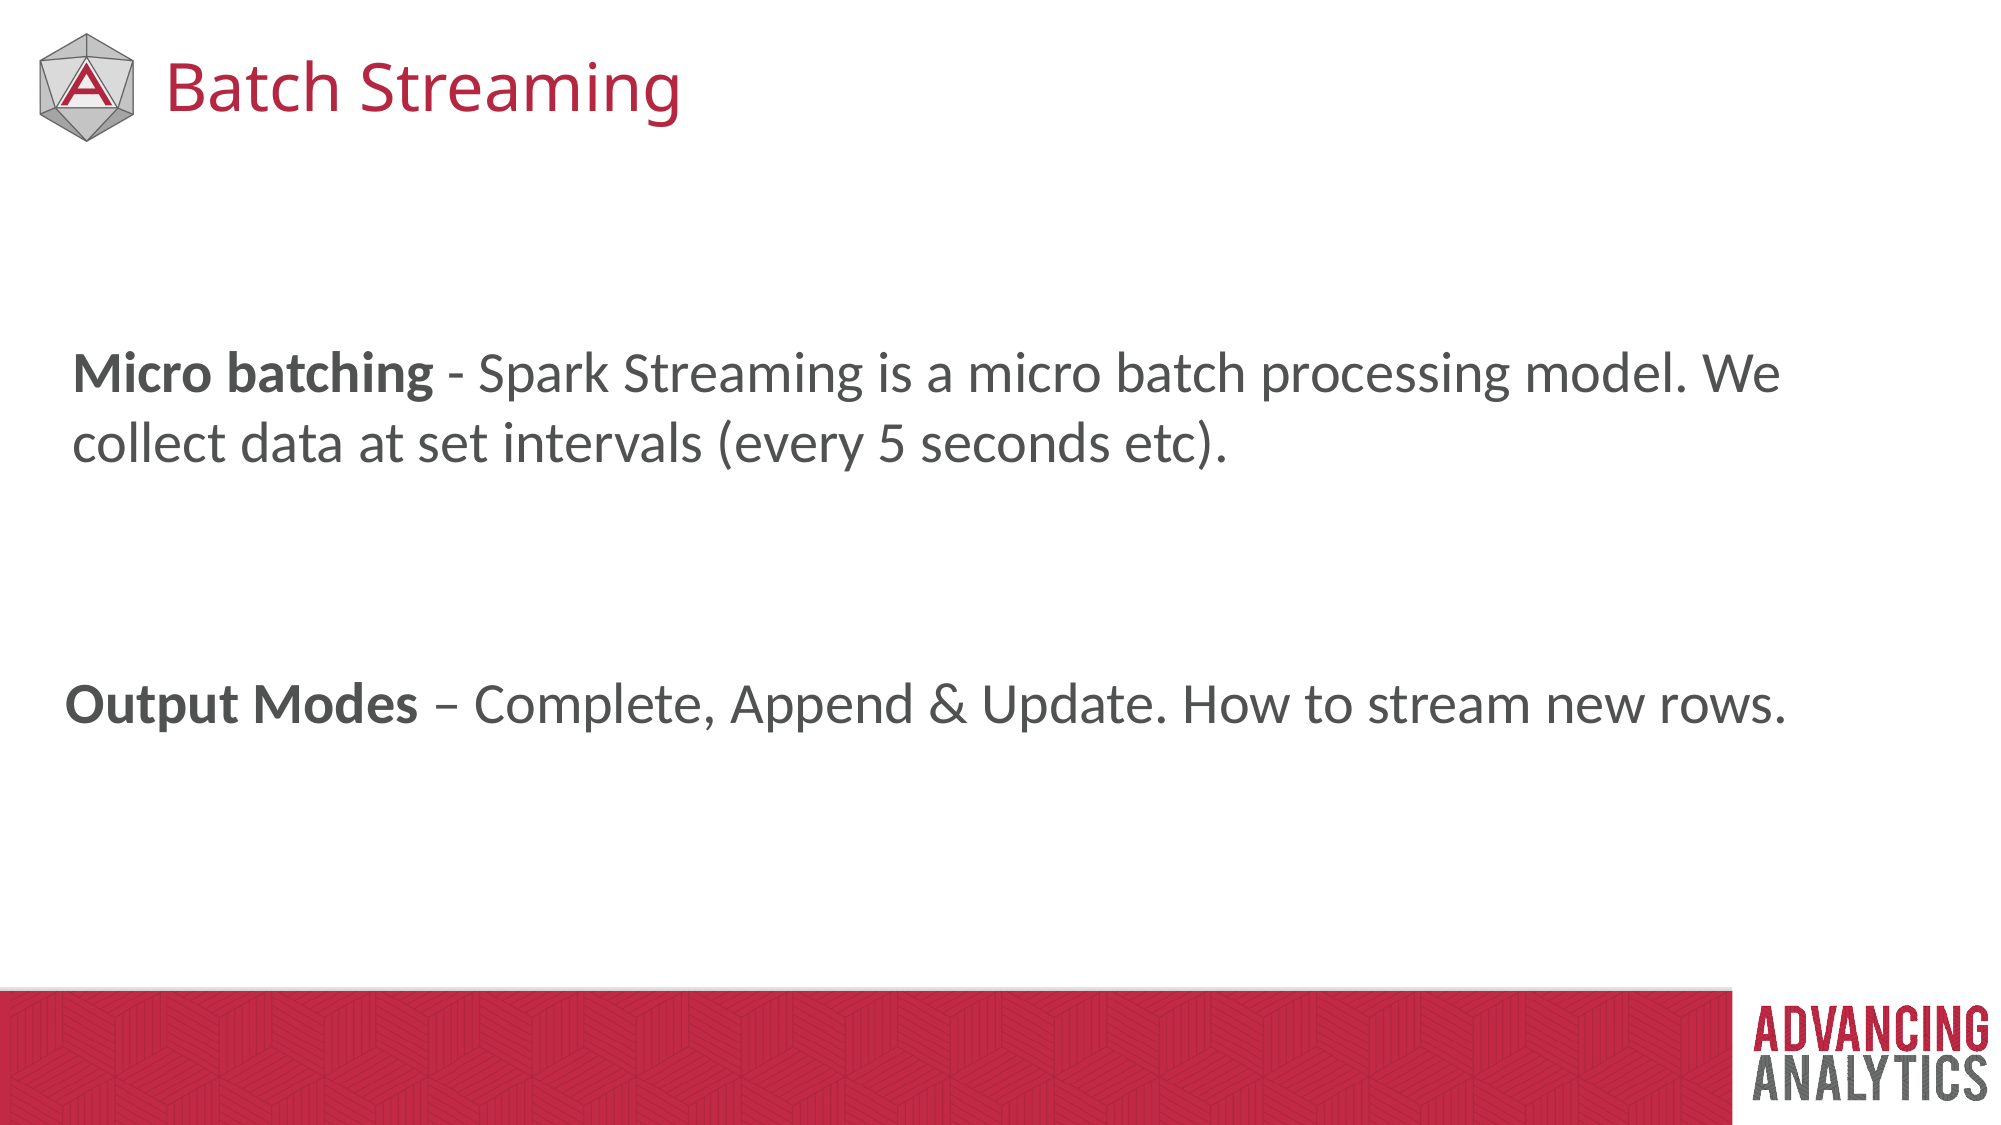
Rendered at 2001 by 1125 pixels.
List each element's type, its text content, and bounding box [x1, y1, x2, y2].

picture [31, 32, 142, 143]
title Batch Streaming [149, 37, 1282, 138]
picture [1744, 987, 2000, 1125]
text_box Micro batching - Spark Streaming is a micro batch processing model. We collect data at set intervals (every 5 seconds etc). [57, 326, 1880, 482]
text_box Output Modes – Complete, Append & Update. How to stream new rows. [51, 657, 1873, 743]
picture [0, 987, 1733, 1125]
